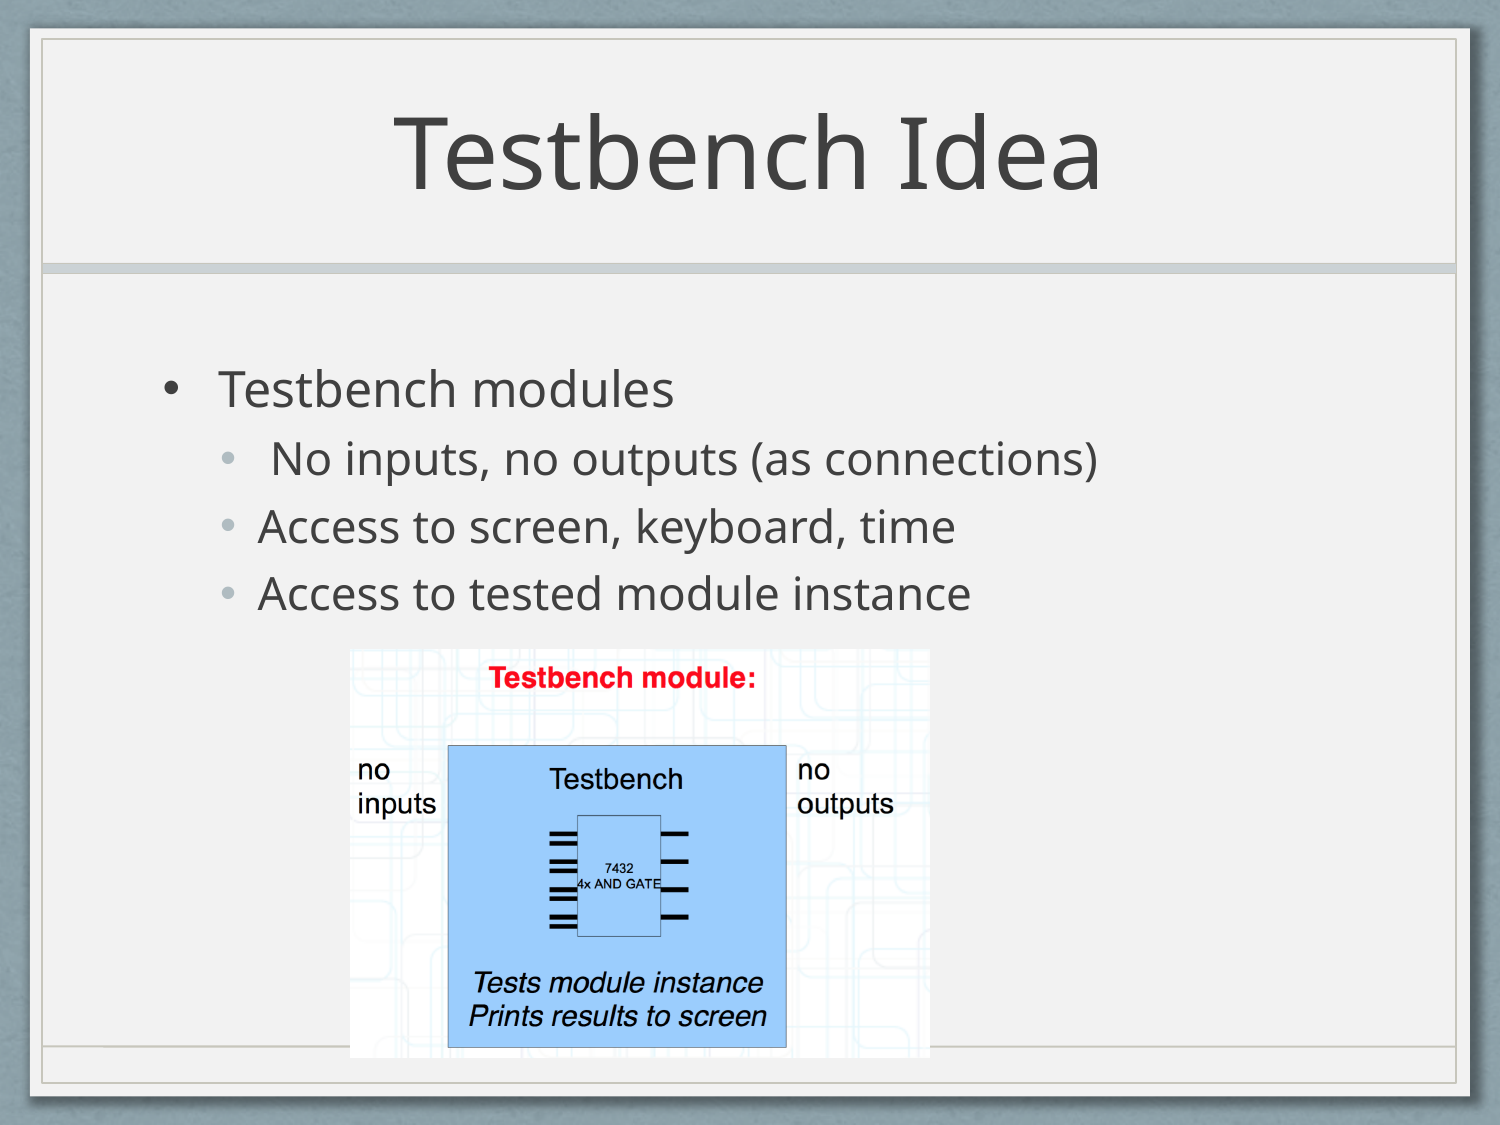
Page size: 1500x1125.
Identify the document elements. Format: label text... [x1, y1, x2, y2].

list Testbench modules No inputs, no outputs (as connections) Access to screen, keyboard, time Access to tested module instance [147, 350, 1353, 995]
title Testbench Idea [147, 40, 1353, 260]
picture [350, 648, 931, 1058]
